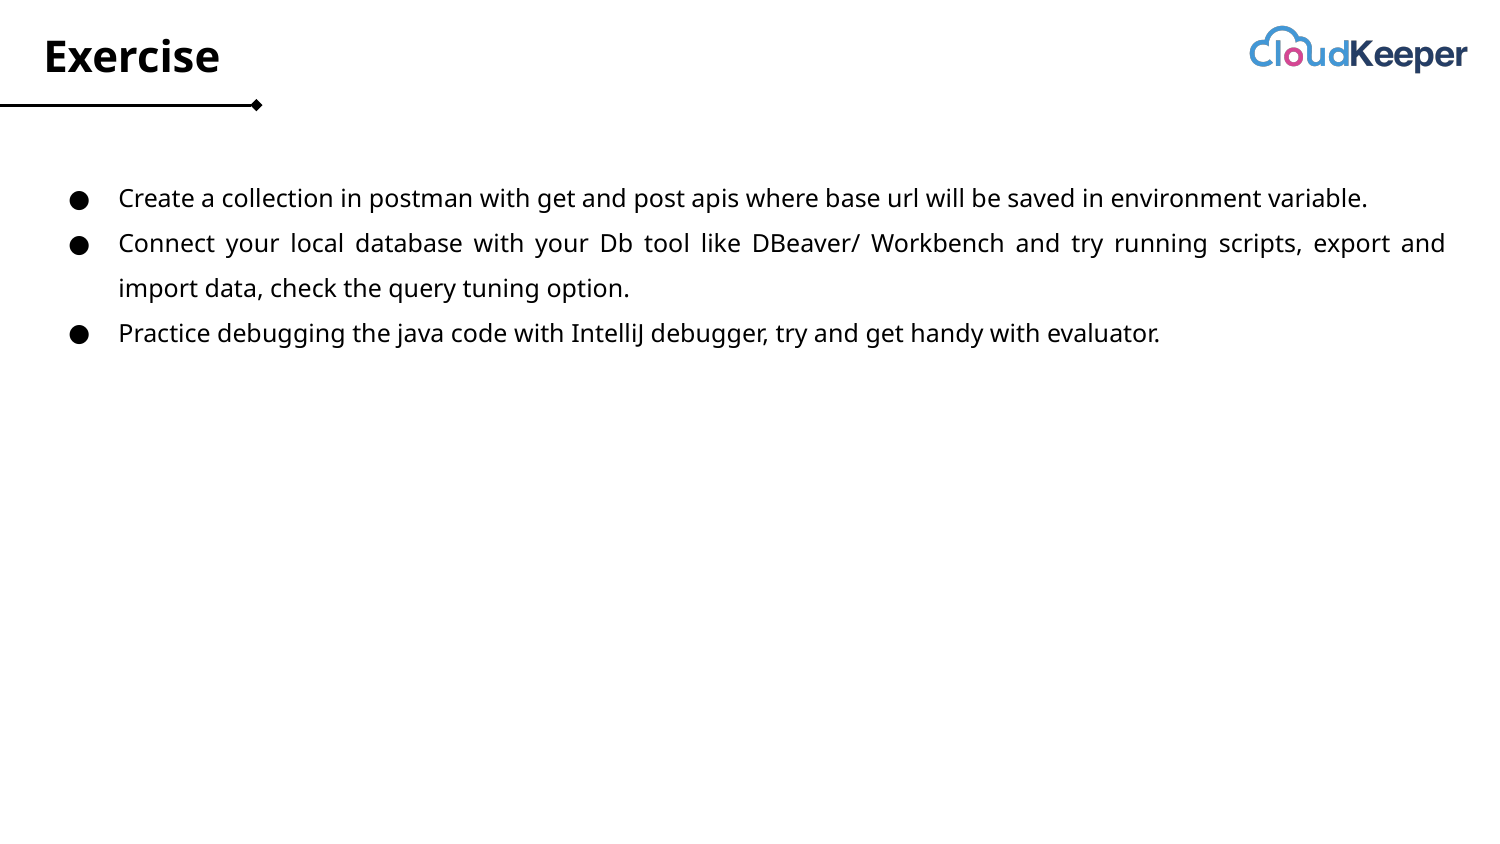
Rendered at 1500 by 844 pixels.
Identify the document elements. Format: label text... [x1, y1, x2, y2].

title Exercise [43, 34, 1169, 93]
picture [1238, 20, 1479, 78]
text_box Create a collection in postman with get and post apis where base url will be saved in environment variable. Connect your local database with your Db tool like DBeaver/ Workbench and try running scripts, export and import data, check the query tuning option. Practice debugging the java code with IntelliJ debugger, try and get handy with evaluator. [43, 137, 1449, 829]
